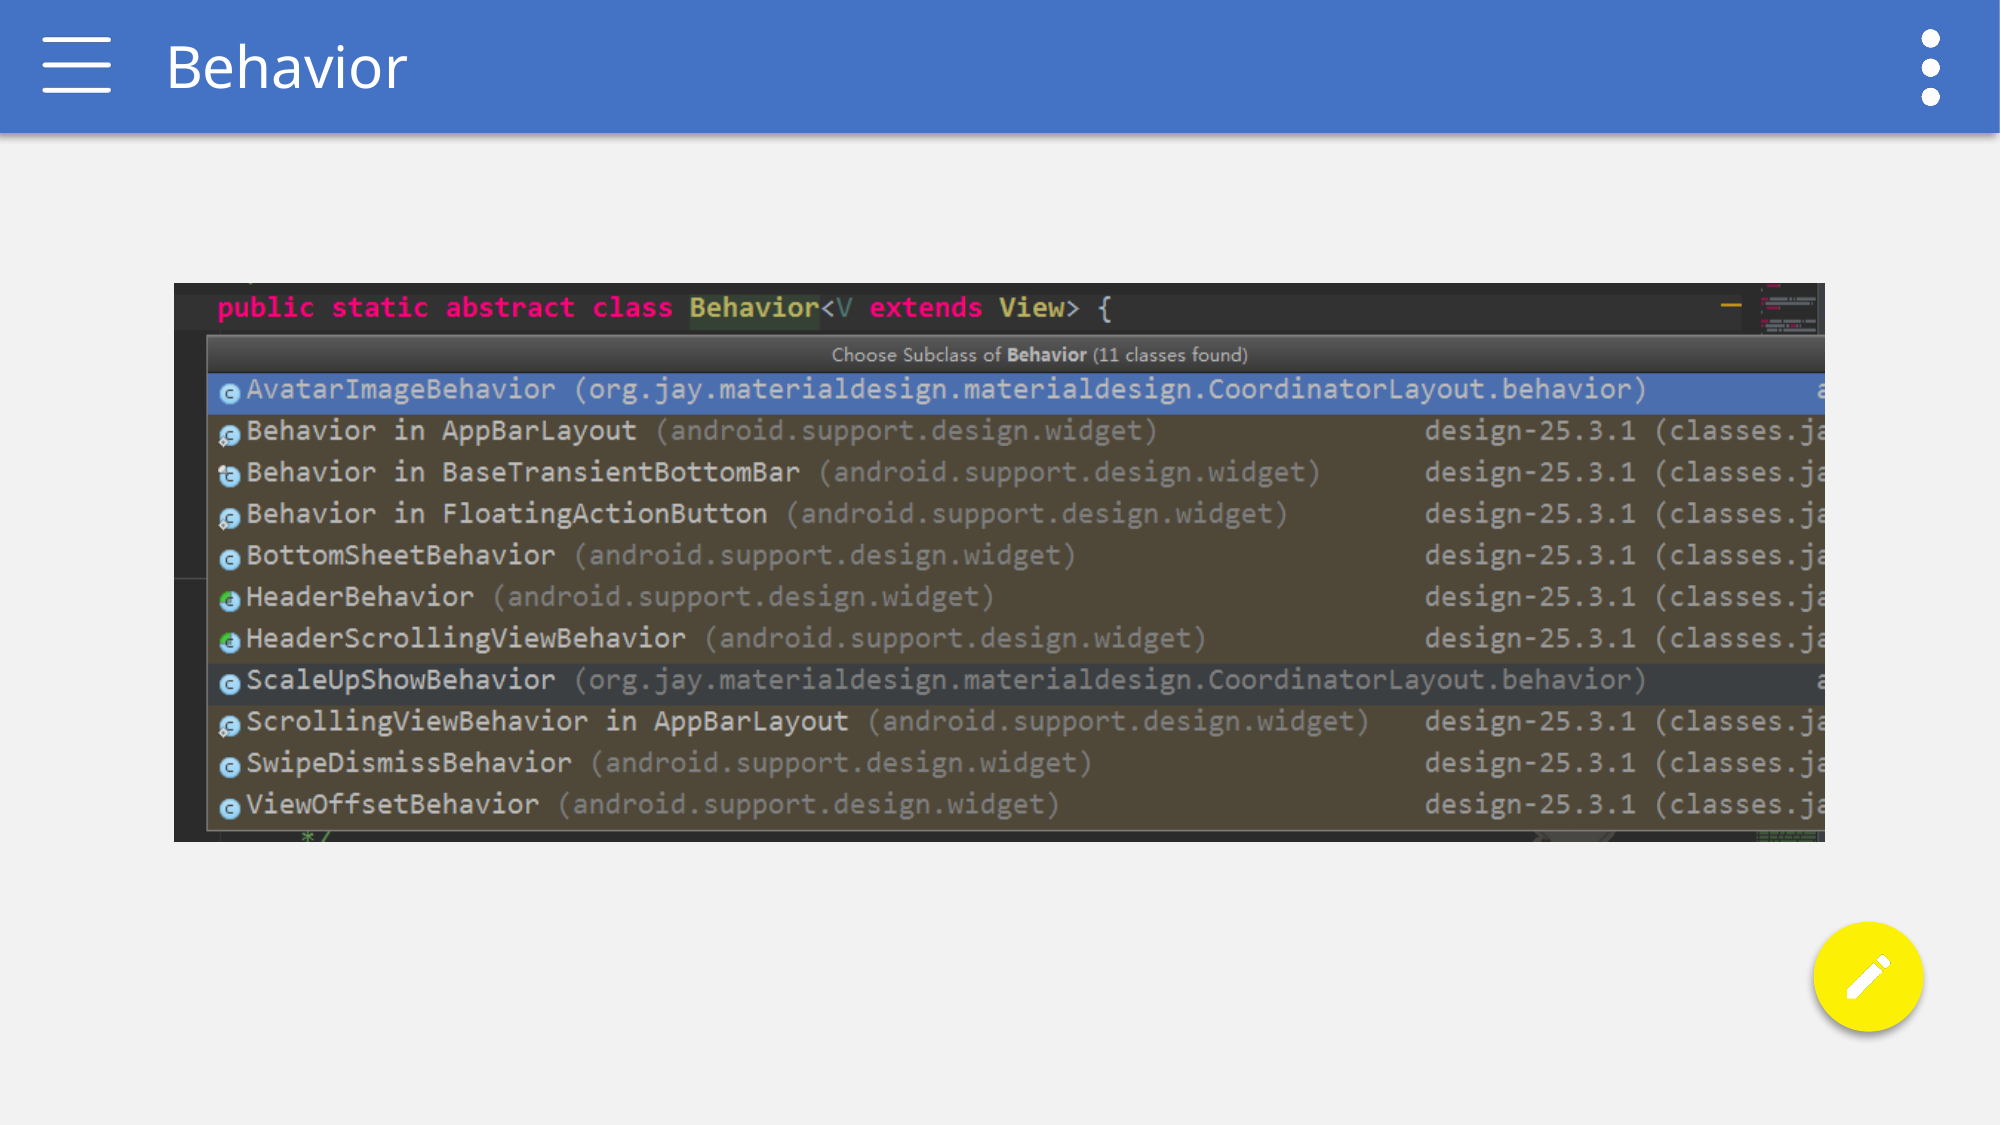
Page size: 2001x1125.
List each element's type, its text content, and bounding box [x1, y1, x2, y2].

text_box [1813, 921, 1924, 1032]
picture [1891, 29, 1969, 106]
picture [174, 283, 1825, 842]
picture [31, 29, 121, 101]
text_box Behavior [0, 0, 2000, 134]
